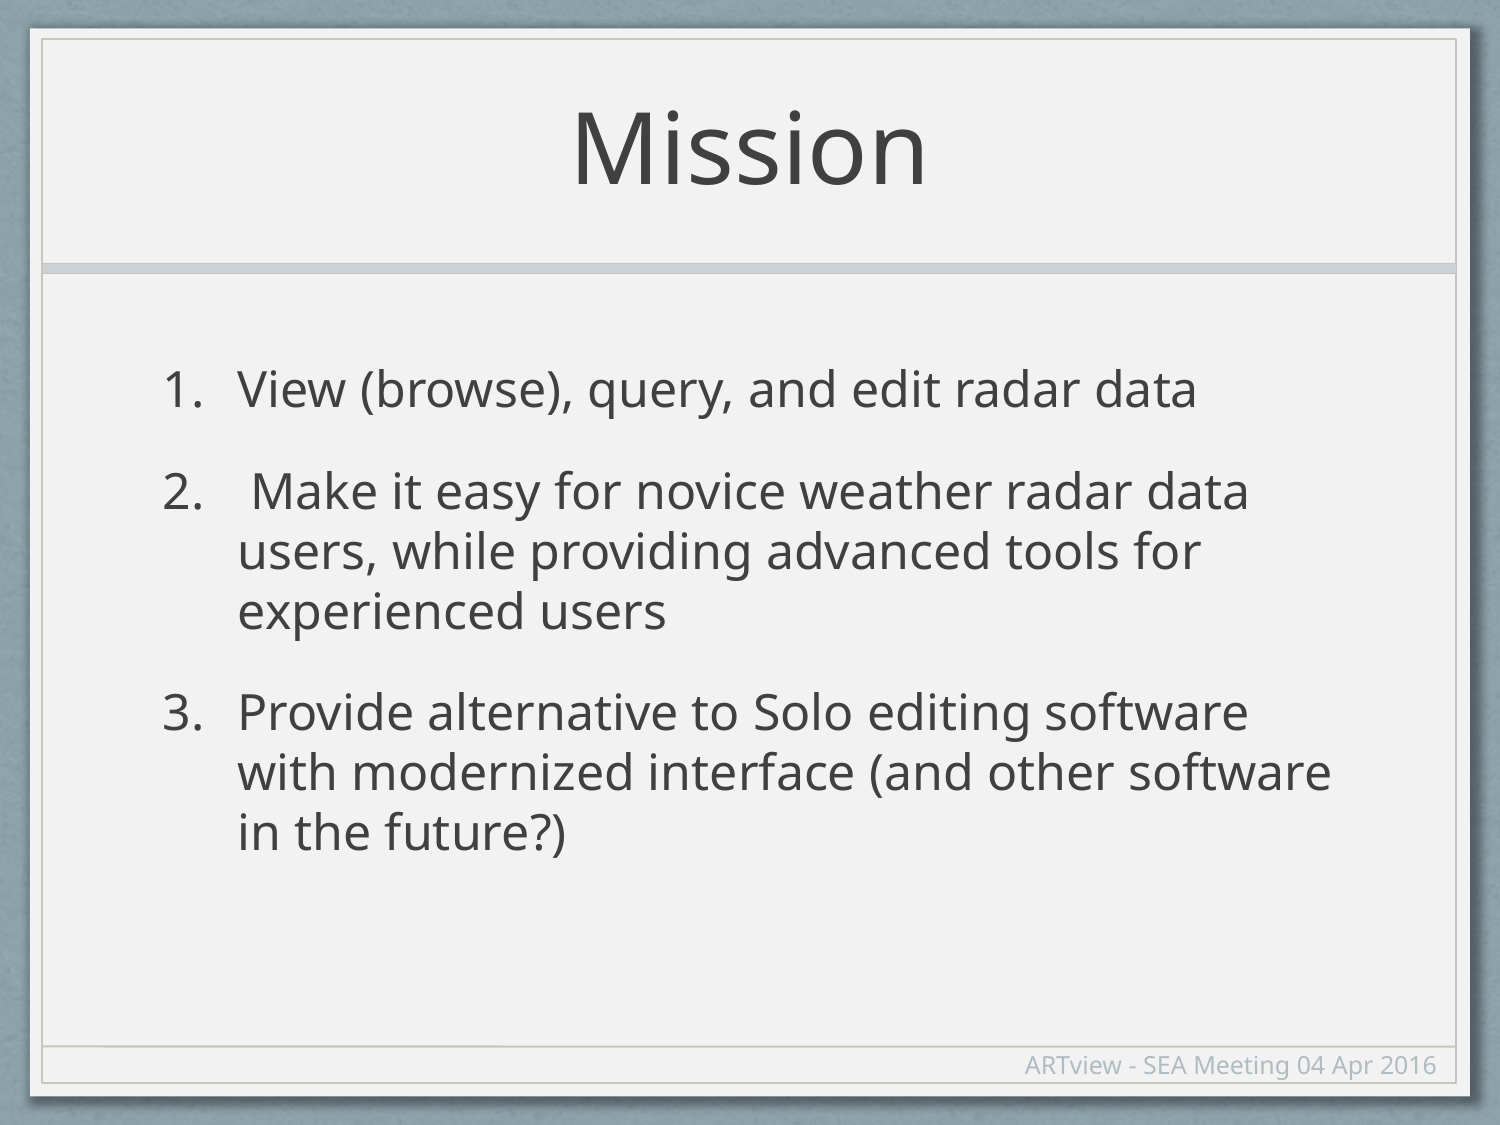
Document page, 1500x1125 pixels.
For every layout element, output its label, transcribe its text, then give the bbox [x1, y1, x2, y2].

footer ARTview - SEA Meeting 04 Apr 2016 [977, 1045, 1453, 1088]
title Mission [75, 88, 1425, 200]
list View (browse), query, and edit radar data Make it easy for novice weather radar data users, while providing advanced tools for experienced users Provide alternative to Solo editing software with modernized interface (and other software in the future?) [147, 350, 1353, 995]
